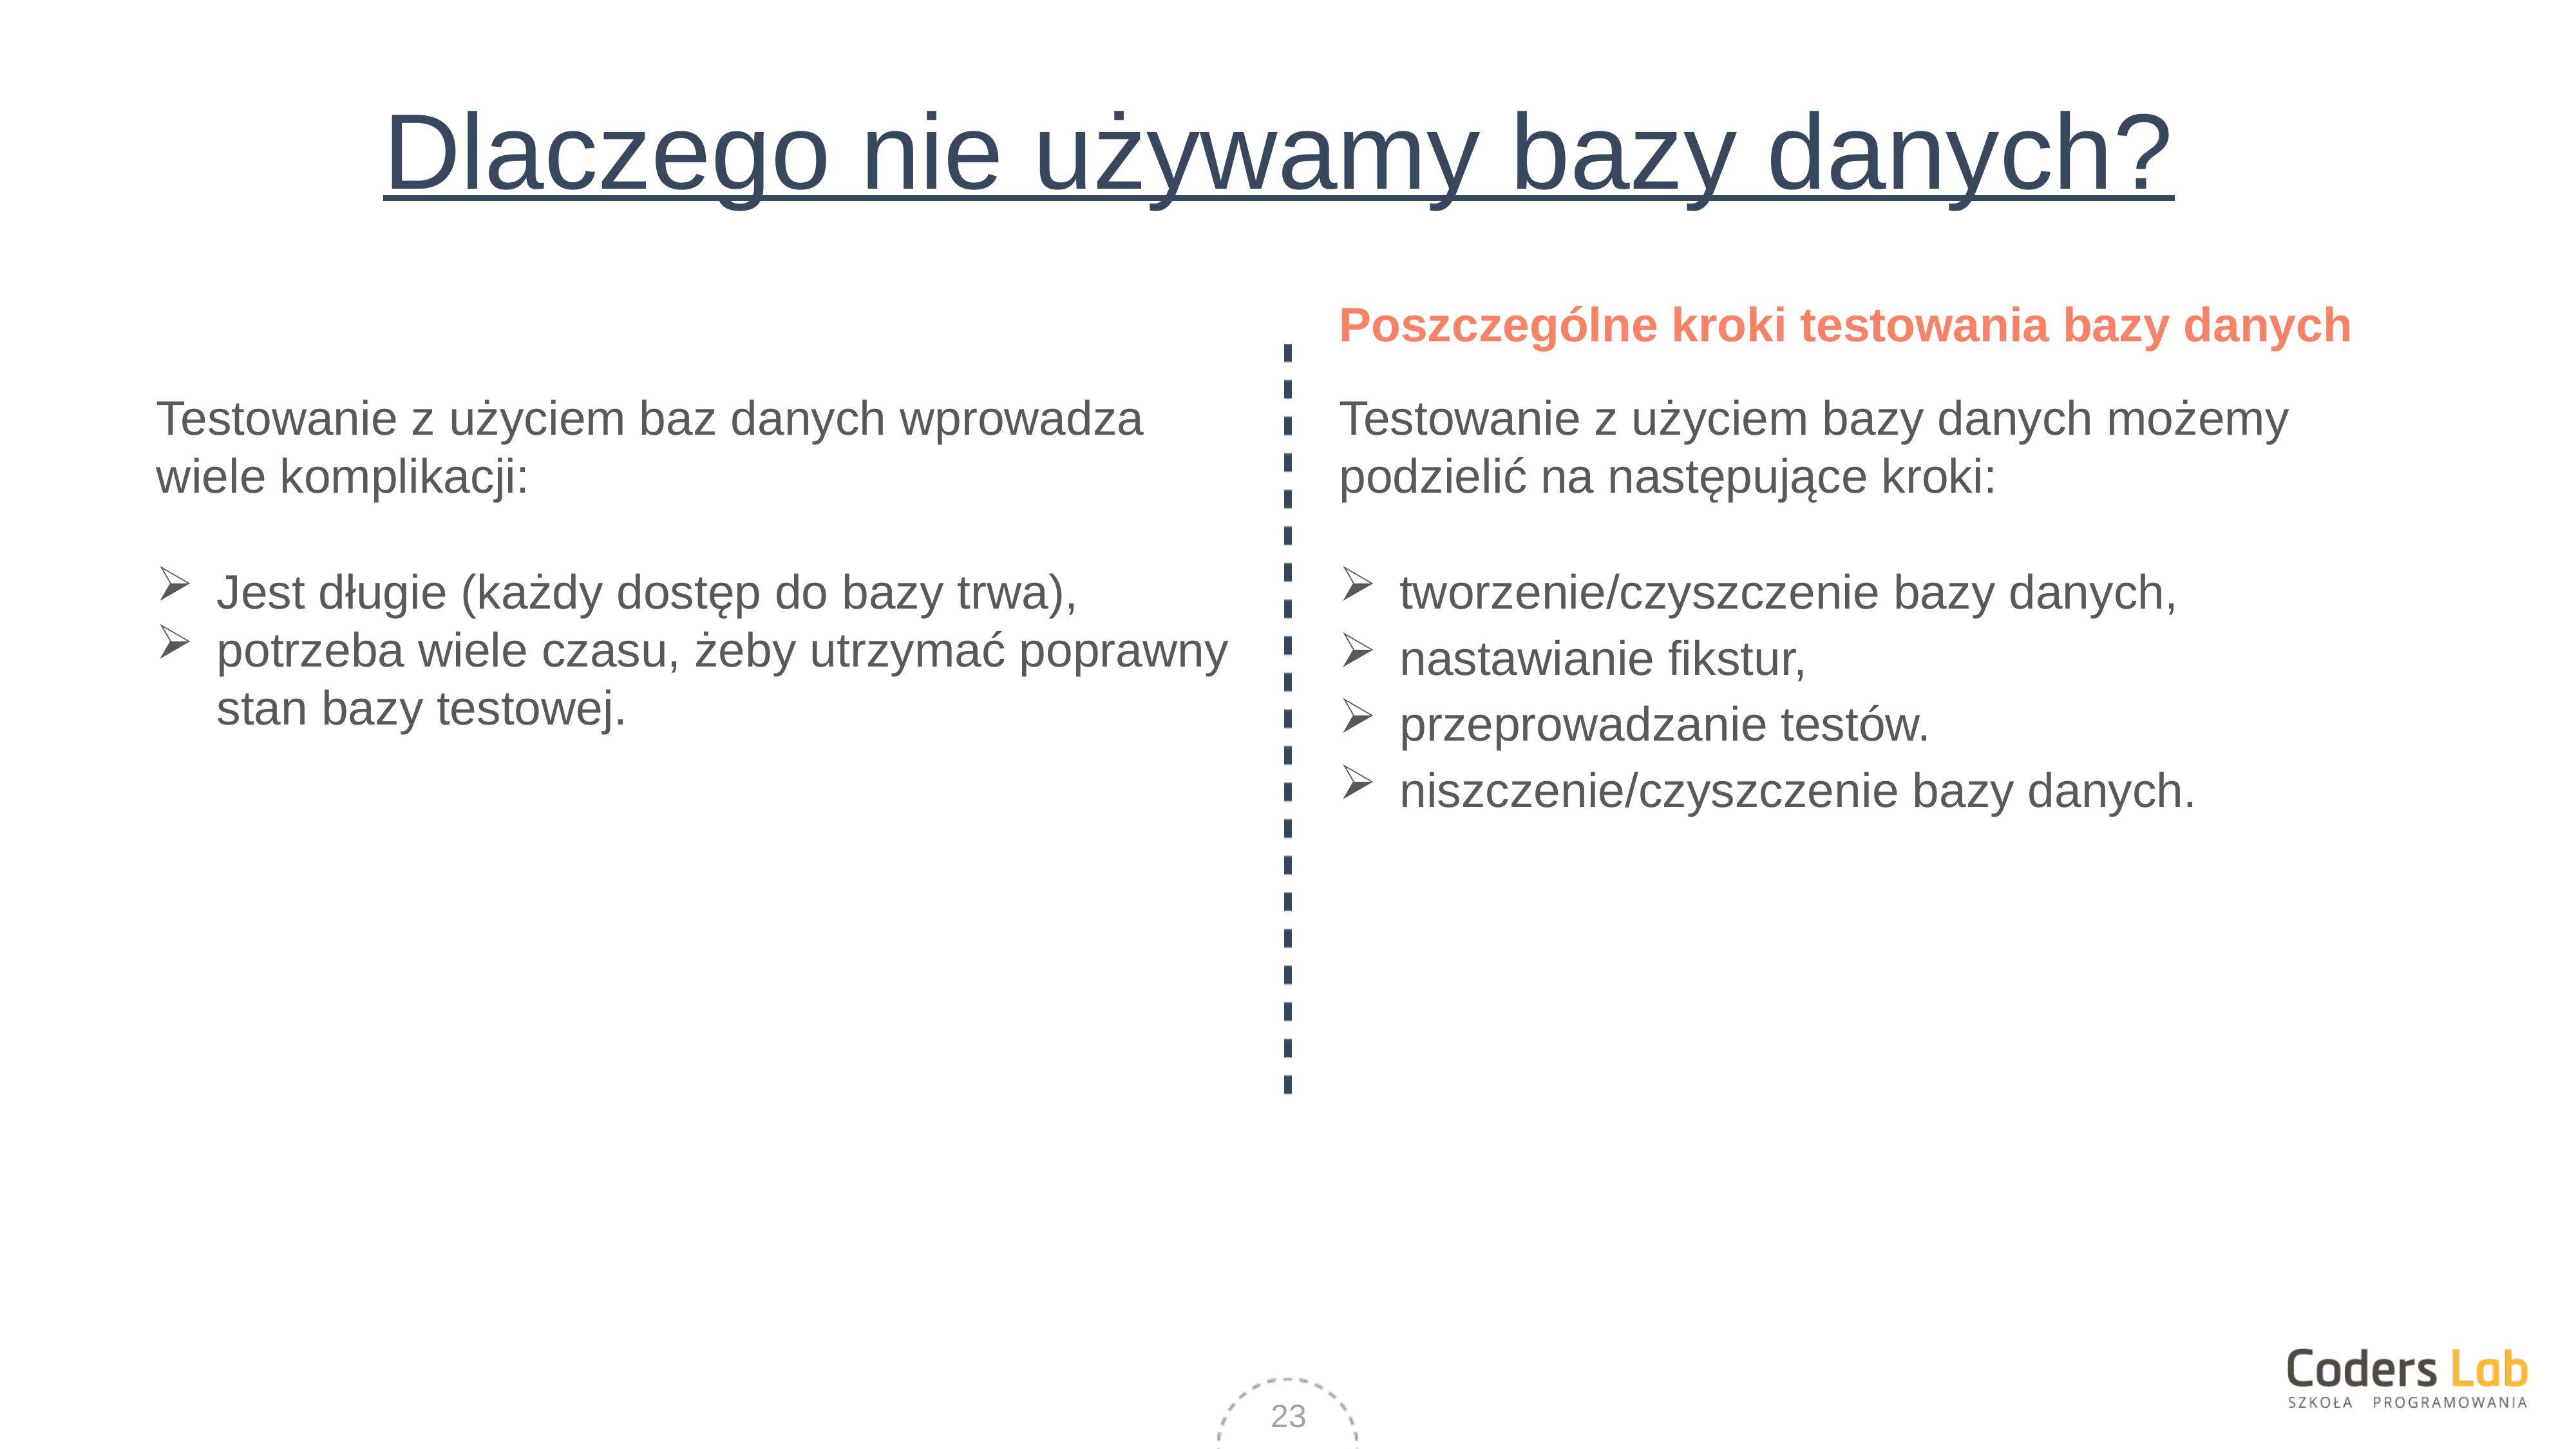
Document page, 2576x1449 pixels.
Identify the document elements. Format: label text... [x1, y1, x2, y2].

title Dlaczego nie używamy bazy danych? [290, 77, 2269, 208]
text_box Poszczególne kroki testowania bazy danych [1329, 289, 2429, 356]
picture [1217, 1378, 1359, 1449]
picture [2282, 1340, 2533, 1421]
text_box Testowanie z użyciem baz danych wprowadza wiele komplikacji: Jest długie (każdy dostęp do bazy trwa), potrzeba wiele czasu, żeby utrzymać poprawny stan bazy testowej. [147, 382, 1250, 798]
text_box Testowanie z użyciem bazy danych możemy podzielić na następujące kroki: tworzenie/czyszczenie bazy danych, nastawianie fikstur, przeprowadzanie testów. niszczenie/czyszczenie bazy danych. [1329, 382, 2429, 822]
slide_number 23 [1266, 1395, 1311, 1444]
picture [1284, 344, 1292, 1102]
